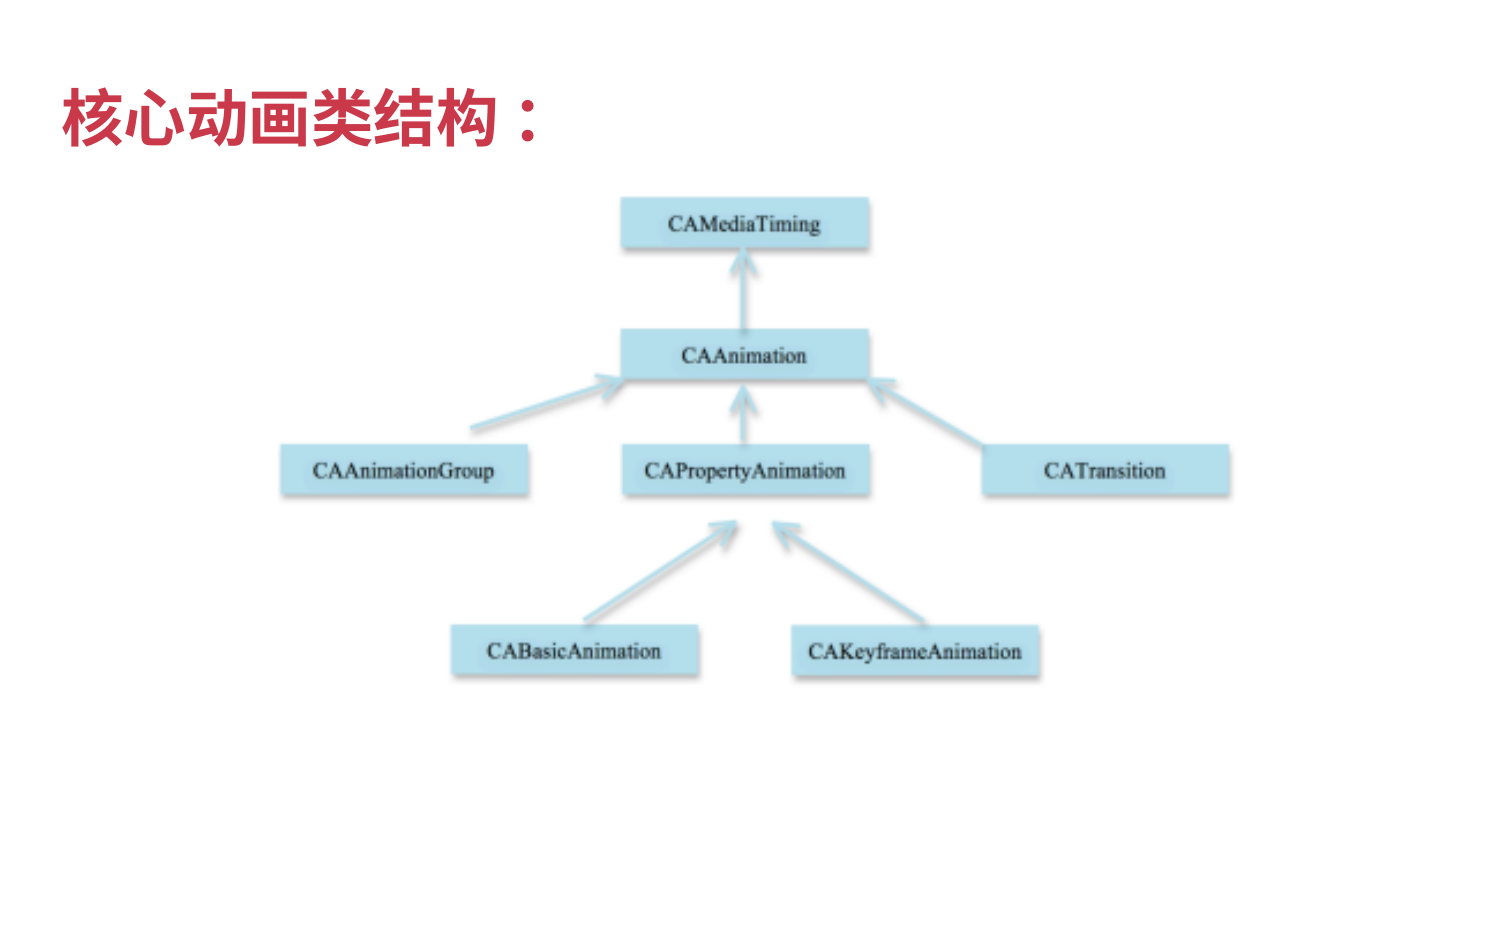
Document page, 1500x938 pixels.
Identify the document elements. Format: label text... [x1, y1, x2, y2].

picture [276, 186, 1240, 690]
text_box 核心动画类结构 ： [46, 71, 1327, 162]
